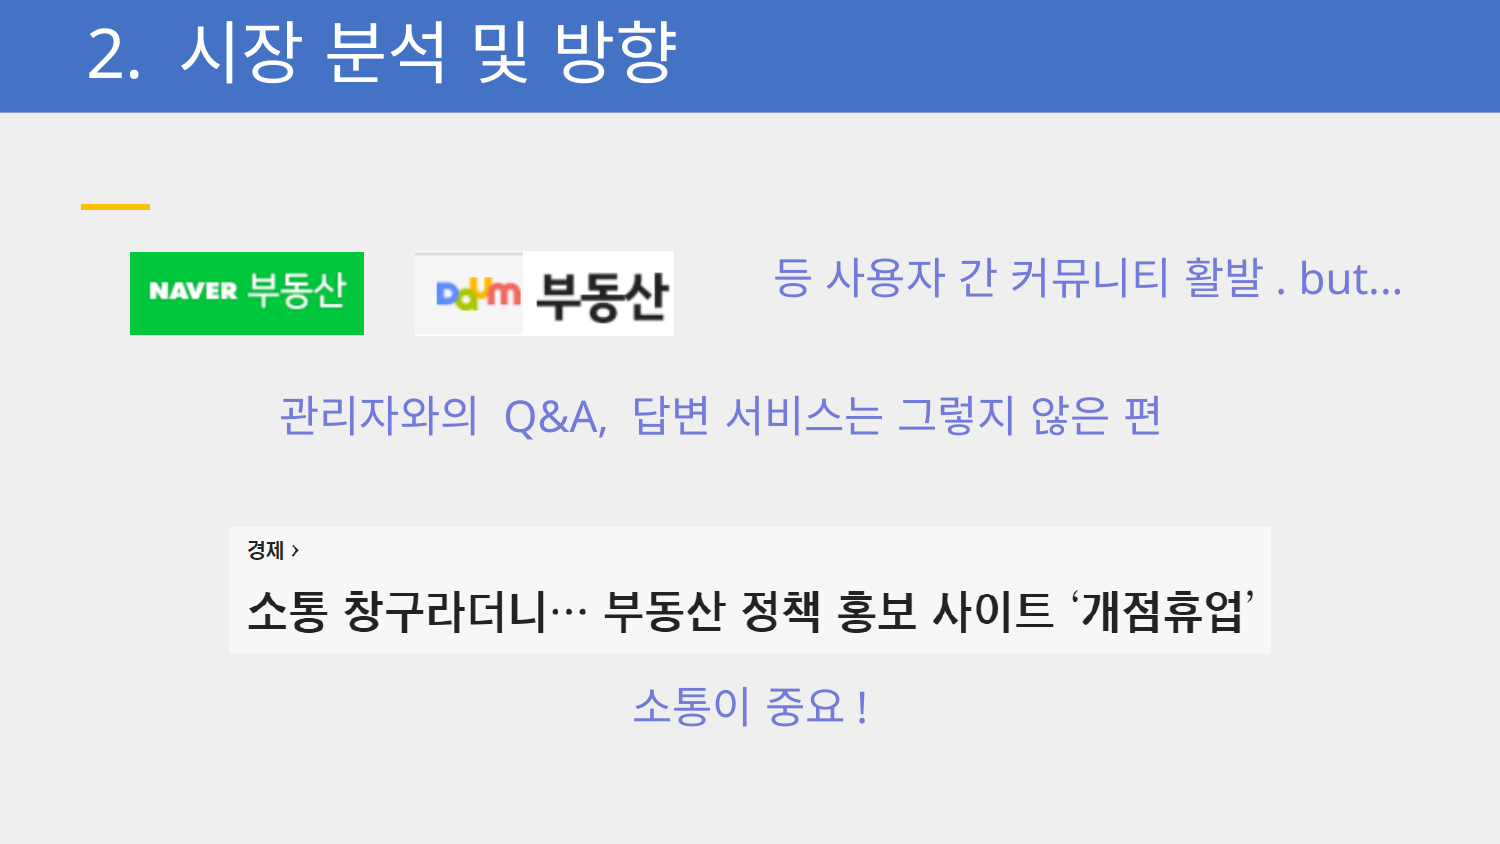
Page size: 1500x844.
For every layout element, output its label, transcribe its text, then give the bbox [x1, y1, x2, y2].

list 소통이 중요! [471, 679, 960, 793]
picture [415, 250, 674, 336]
list 관리자와의 Q&A, 답변 서비스는 그렇지 않은 편 [118, 389, 1359, 502]
picture [129, 252, 364, 335]
title 2. 시장 분석 및 방향 [0, 0, 1500, 113]
picture [229, 526, 1271, 654]
list 등 사용자 간 커뮤니티 활발. but... [611, 251, 1475, 364]
